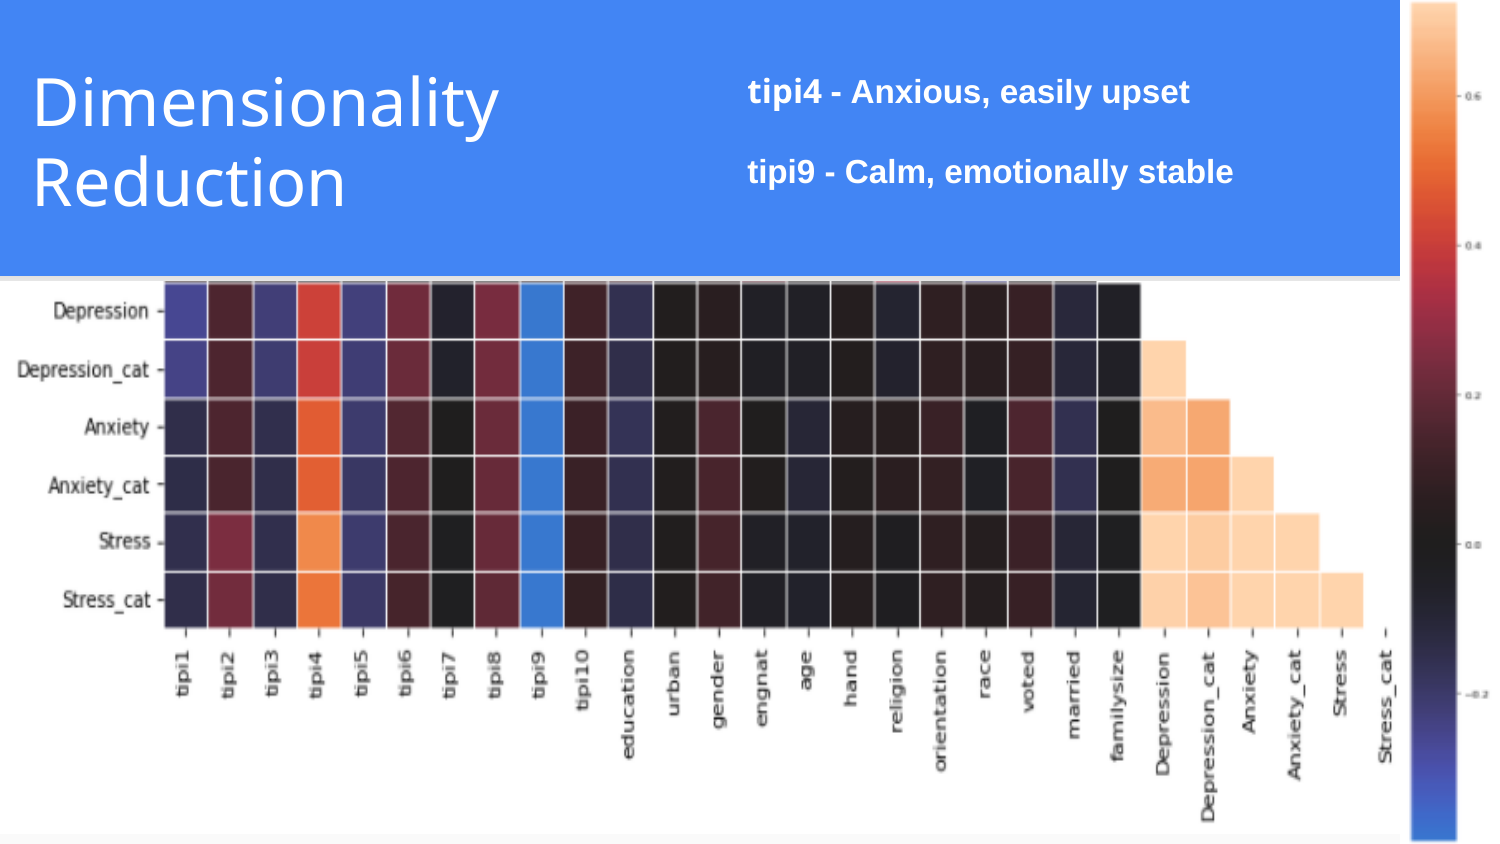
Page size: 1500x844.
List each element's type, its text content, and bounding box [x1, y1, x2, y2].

text_box tipi4 - Anxious, easily upset tipi9 - Calm, emotionally stable [732, 54, 1254, 205]
title Dimensionality Reduction [16, 26, 539, 236]
picture [0, 0, 1500, 844]
